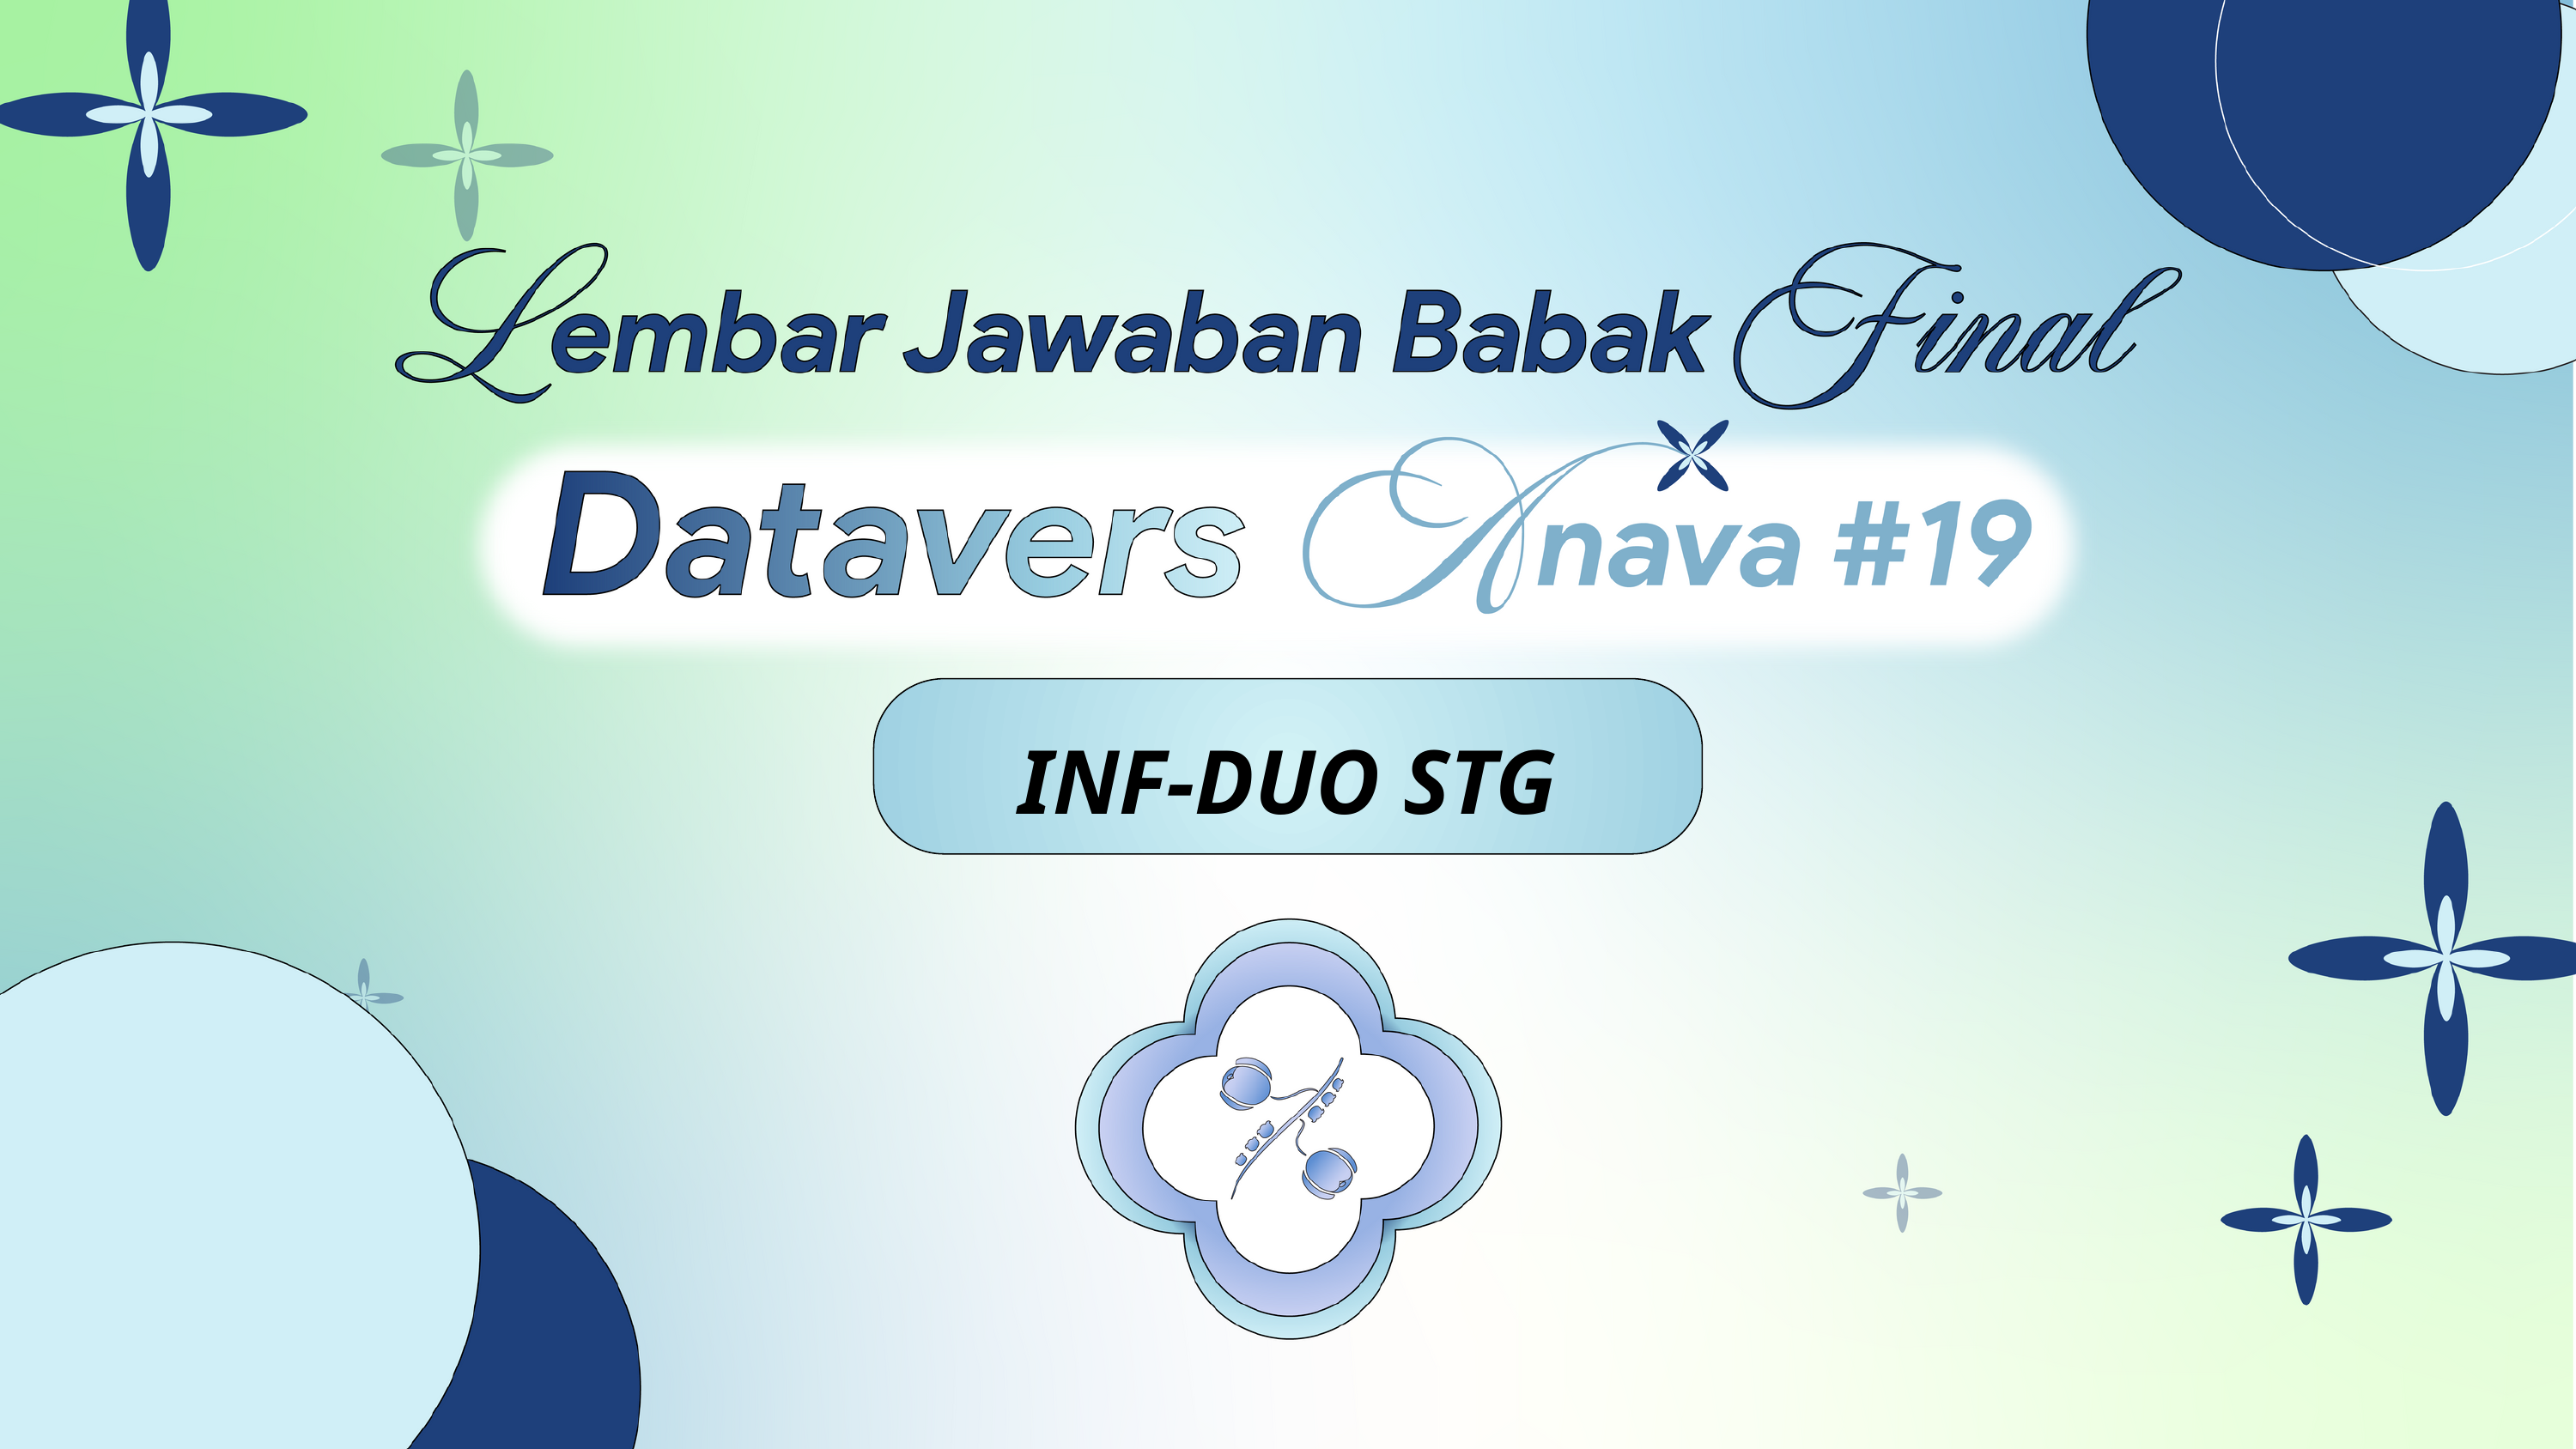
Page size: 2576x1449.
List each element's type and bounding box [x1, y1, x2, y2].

text_box [873, 658, 1703, 854]
text_box [0, 0, 2576, 1449]
